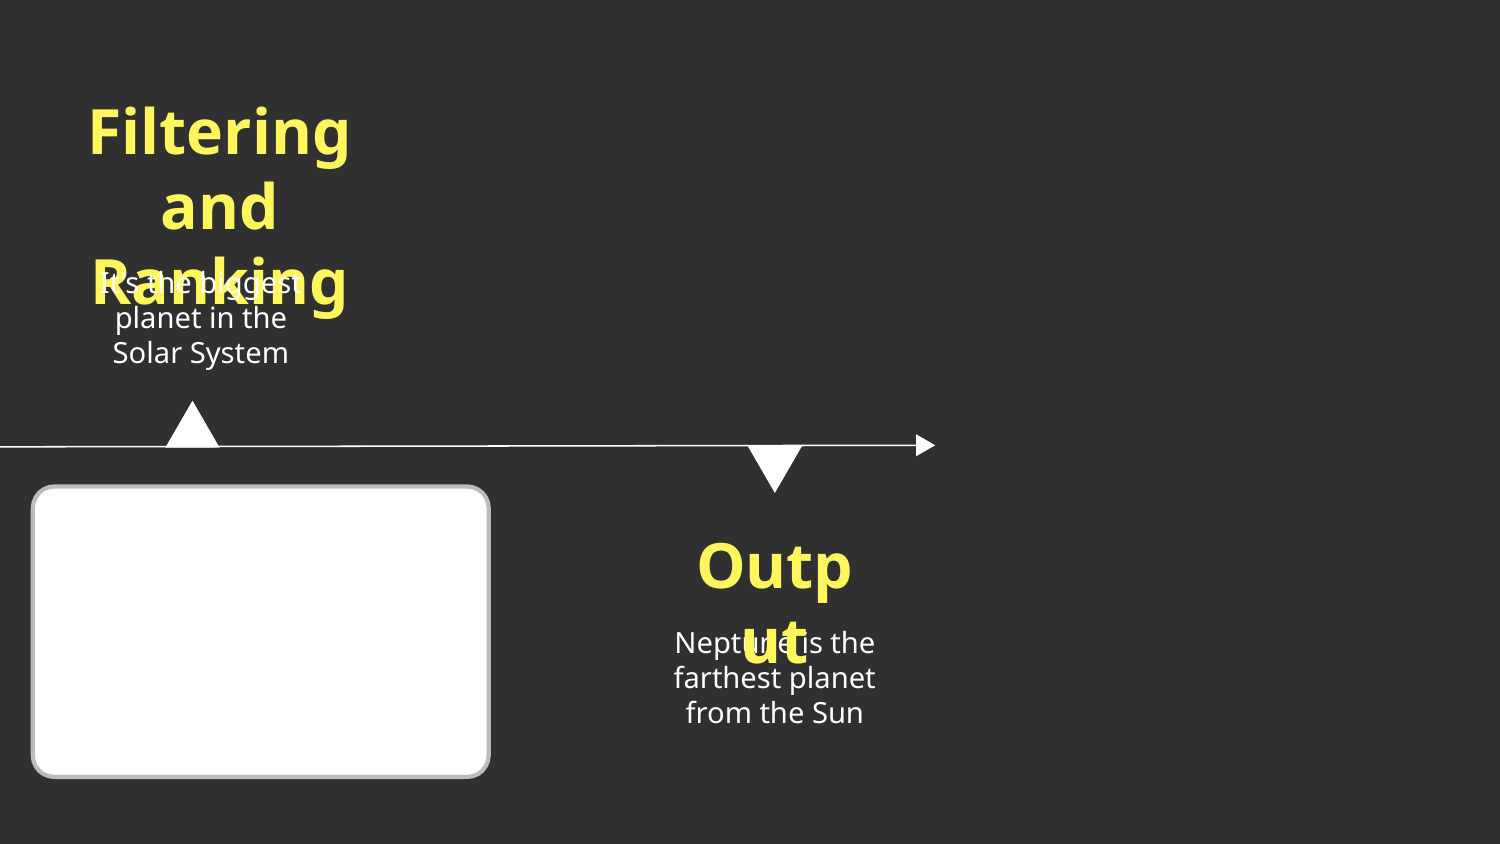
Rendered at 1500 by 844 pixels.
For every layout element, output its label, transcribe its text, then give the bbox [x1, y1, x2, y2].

text_box [753, 456, 797, 493]
text_box [916, 434, 936, 449]
text_box [168, 400, 217, 443]
title Output [662, 510, 887, 617]
title Filtering and Ranking [21, 77, 419, 181]
text_box [30, 484, 491, 780]
subtitle Neptune is the farthest planet from the Sun [641, 609, 909, 739]
subtitle It’s the biggest planet in the Solar System [67, 255, 335, 385]
